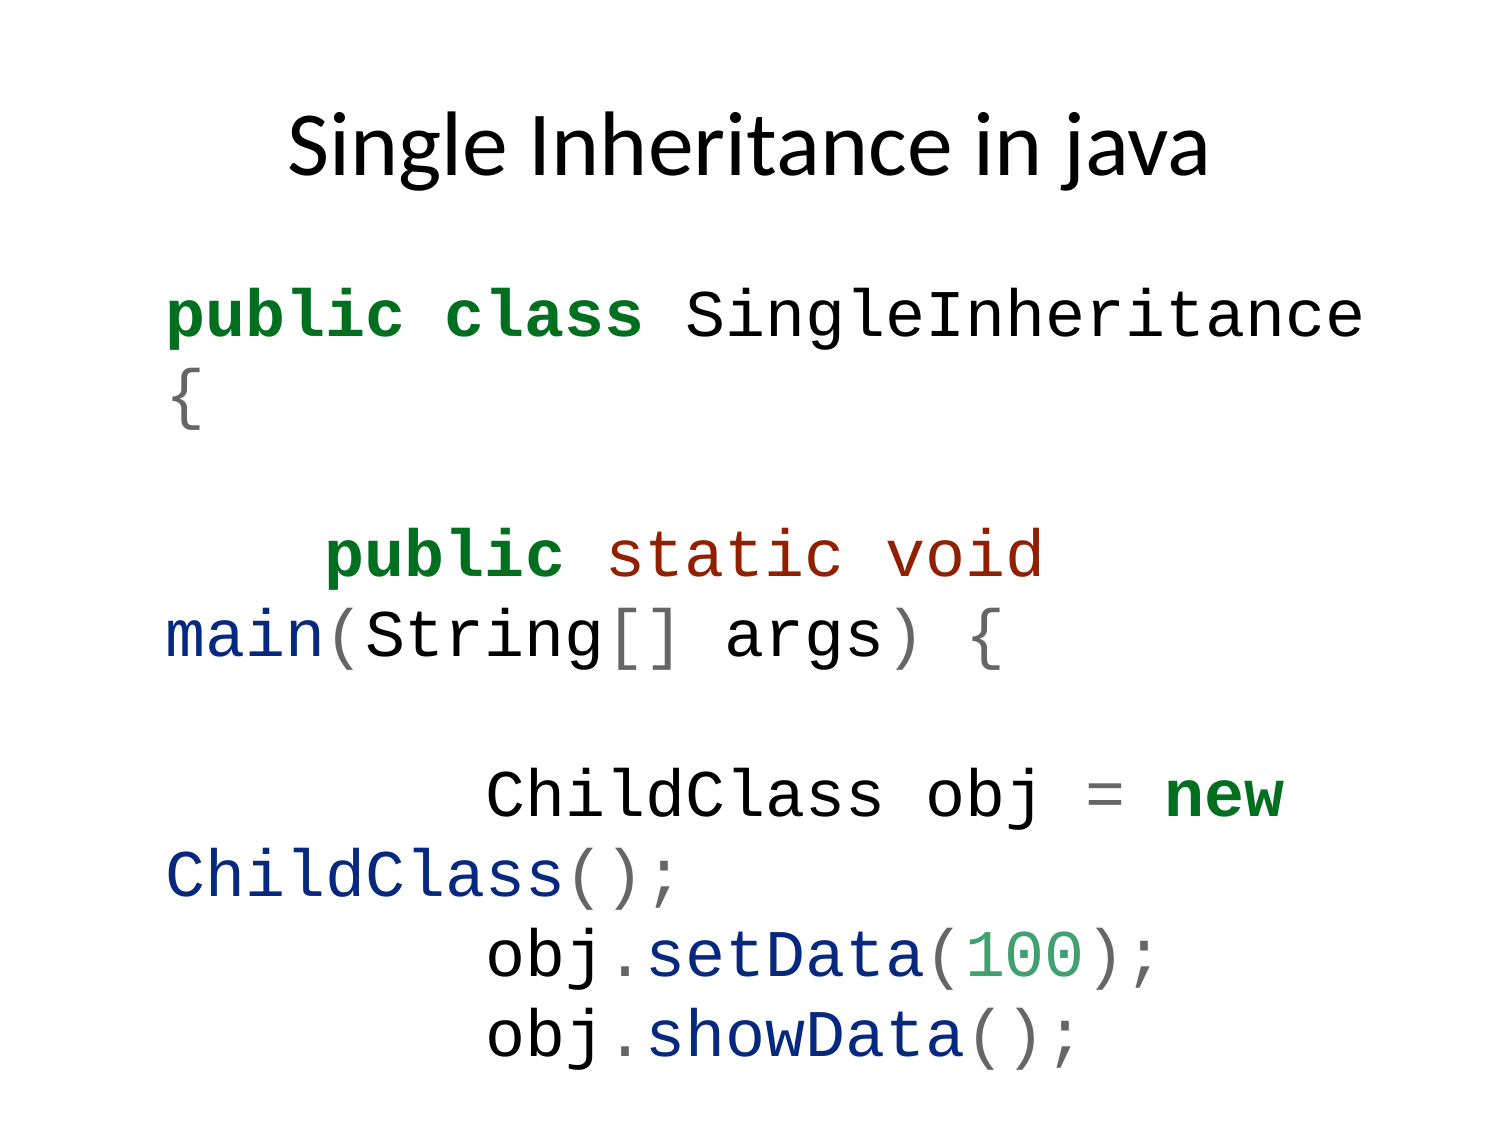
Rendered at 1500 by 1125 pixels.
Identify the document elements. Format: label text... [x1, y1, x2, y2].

title Single Inheritance in java [75, 45, 1425, 233]
list public class SingleInheritance { public static void main(String[] args) { ChildClass obj = new ChildClass(); obj.setData(100); obj.showData(); } } [75, 262, 1425, 1005]
